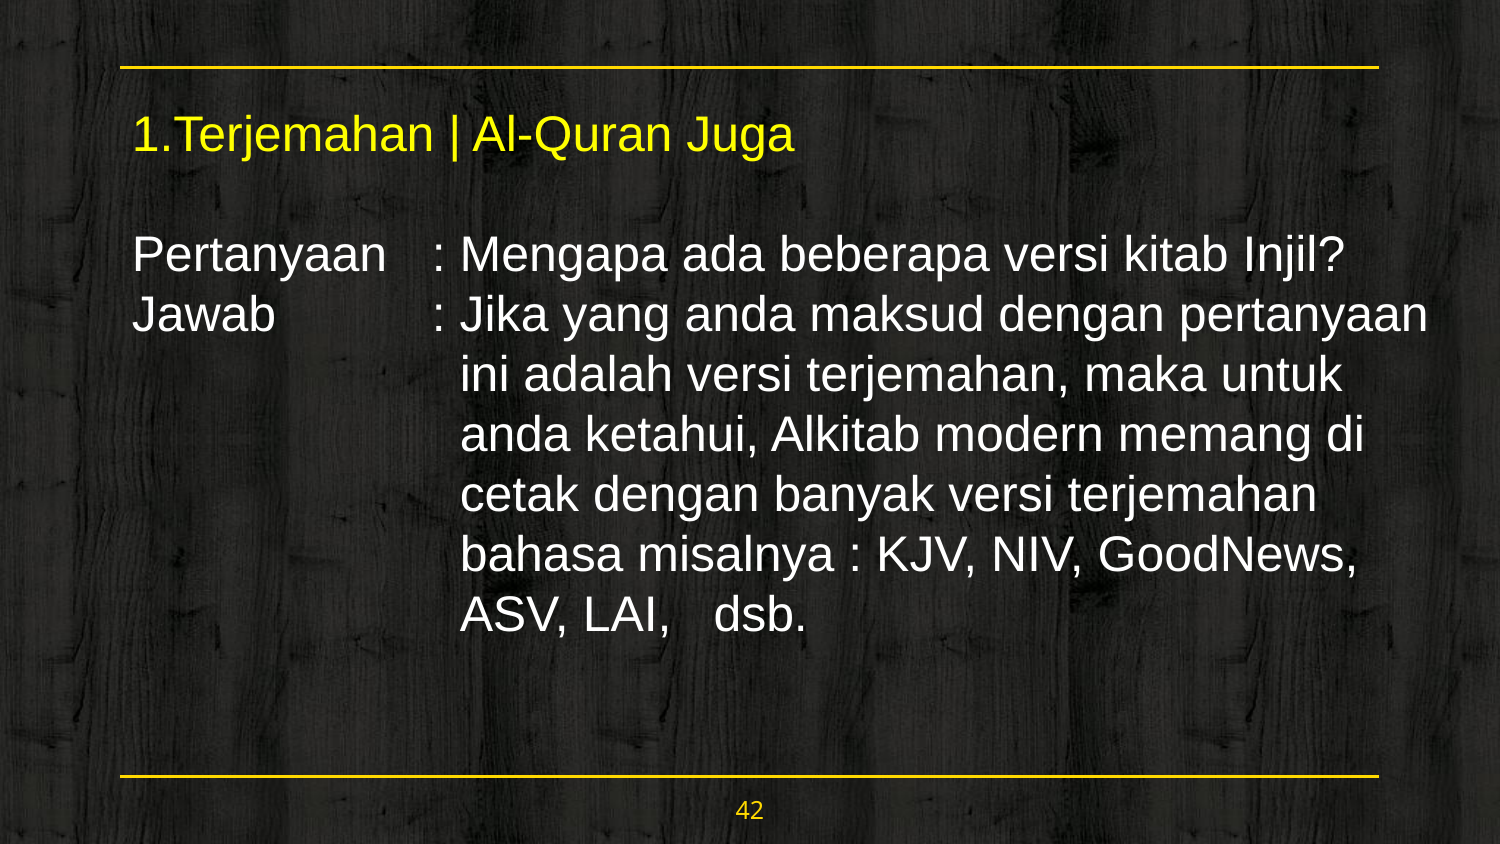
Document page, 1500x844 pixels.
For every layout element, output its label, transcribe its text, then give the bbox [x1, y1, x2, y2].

picture [0, 0, 1500, 844]
text_box 1.Terjemahan | Al-Quran Juga Pertanyaan : Mengapa ada beberapa versi kitab Injil? Jawab : Jika yang anda maksud dengan pertanyaan ini adalah versi terjemahan, maka untuk anda ketahui, Alkitab modern memang di cetak dengan banyak versi terjemahan bahasa misalnya : KJV, NIV, GoodNews, ASV, LAI, dsb. [117, 93, 1465, 649]
slide_number 42 [705, 779, 795, 844]
